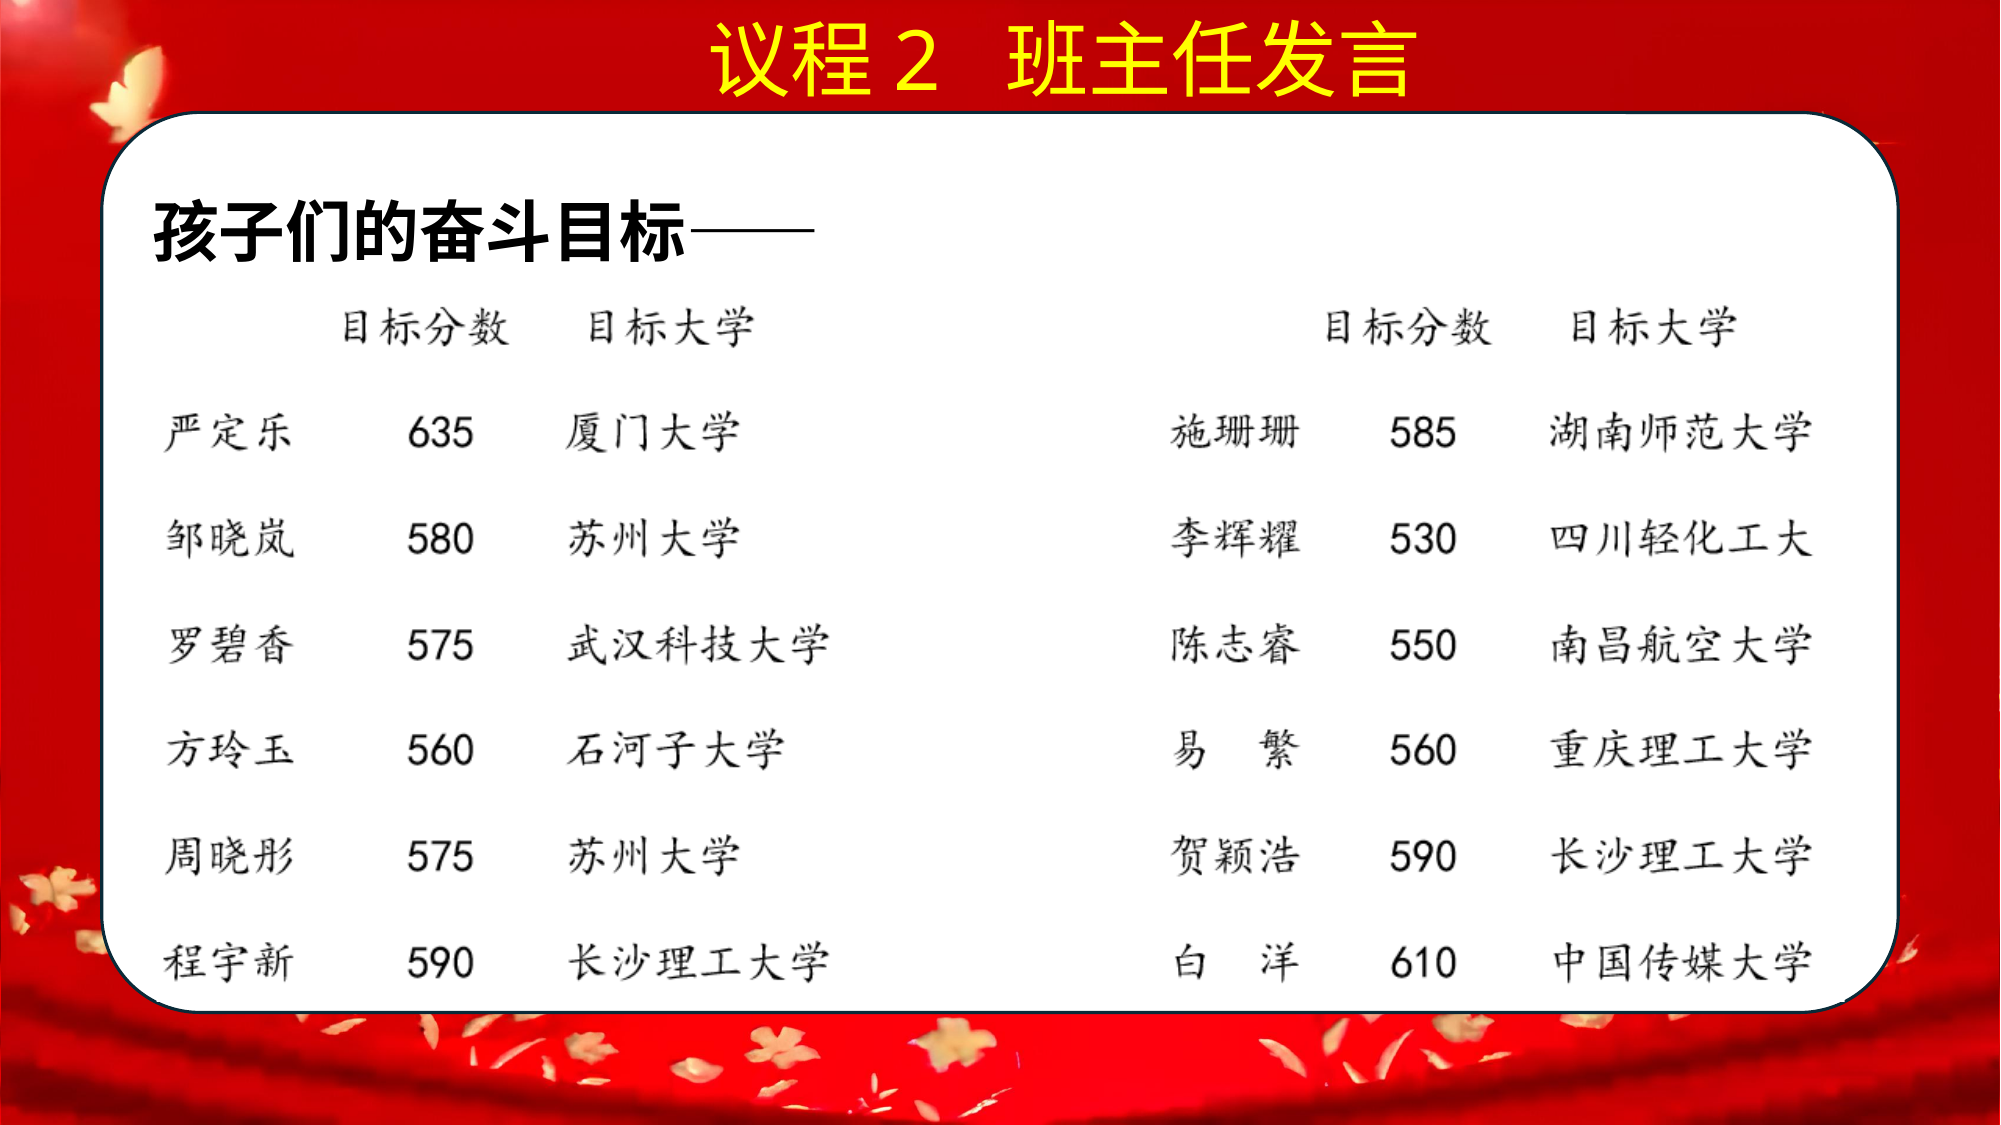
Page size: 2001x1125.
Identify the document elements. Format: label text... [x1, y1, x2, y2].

picture [0, 0, 2000, 1125]
list 孩子们的奋斗目标—— [137, 182, 1863, 299]
text_box [100, 110, 1900, 1015]
text_box 议程2 班主任发言 [692, 0, 1495, 115]
